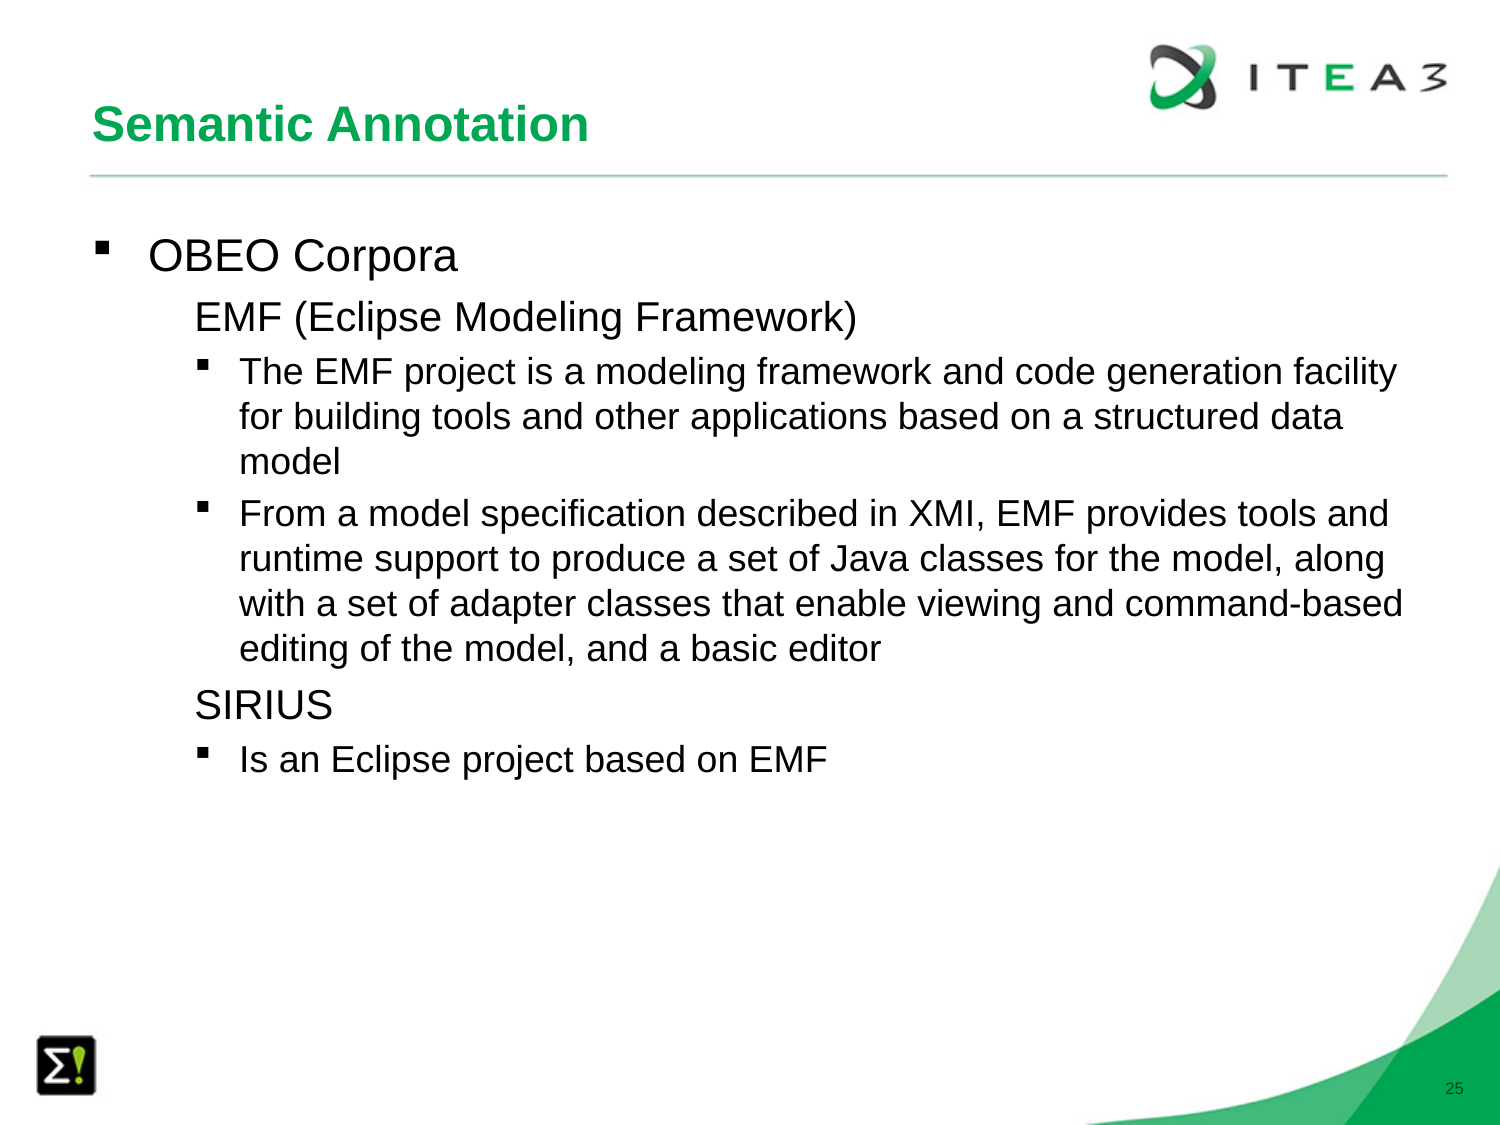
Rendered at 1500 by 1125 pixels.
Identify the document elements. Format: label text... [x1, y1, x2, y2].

title Semantic Annotation [76, 23, 1099, 160]
list OBEO Corpora EMF (Eclipse Modeling Framework) The EMF project is a modeling framework and code generation facility for building tools and other applications based on a structured data model From a model specification described in XMI, EMF provides tools and runtime support to produce a set of Java classes for the model, along with a set of adapter classes that enable viewing and command-based editing of the model, and a basic editor SIRIUS Is an Eclipse project based on EMF [76, 218, 1447, 1046]
picture [0, 0, 1500, 1125]
